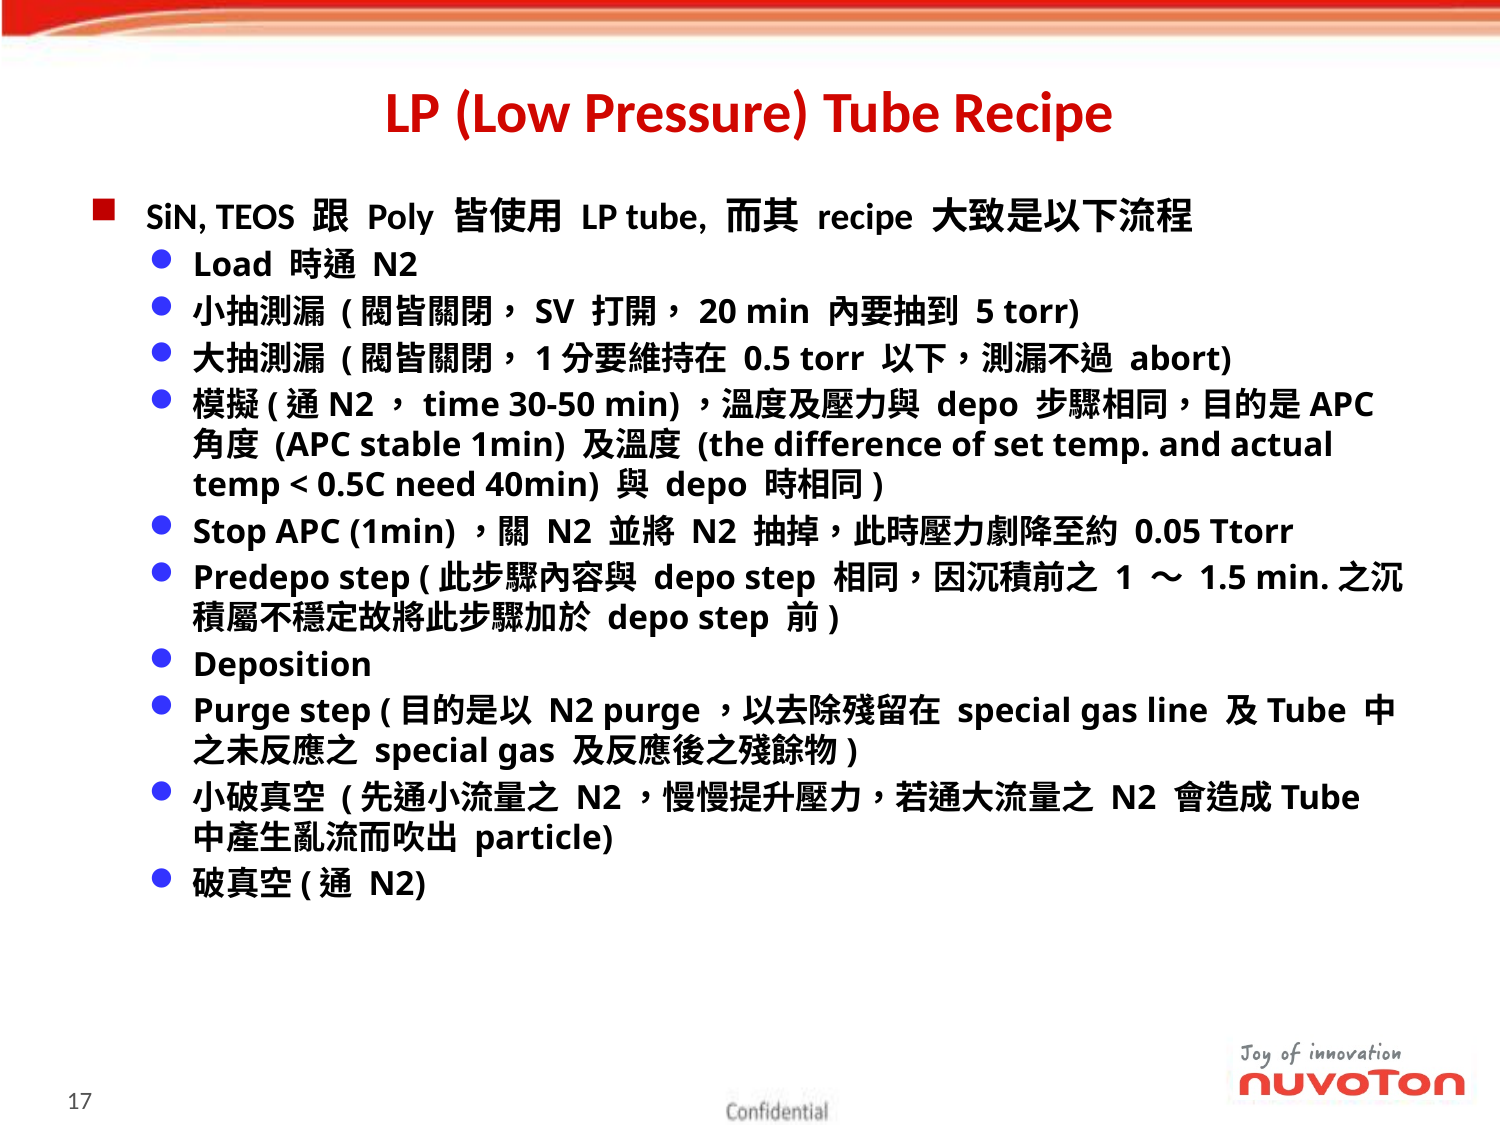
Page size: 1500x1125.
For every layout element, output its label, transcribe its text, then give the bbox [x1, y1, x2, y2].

title LP (Low Pressure) Tube Recipe [75, 66, 1425, 149]
list SiN, TEOS 跟 Poly 皆使用 LP tube, 而其 recipe 大致是以下流程 Load 時通 N2 小抽測漏 (閥皆關閉，SV 打開，20 min 內要抽到 5 torr) 大抽測漏 (閥皆關閉，1分要維持在 0.5 torr 以下，測漏不過 abort) 模擬(通N2，time 30-50 min)，溫度及壓力與 depo 步驟相同，目的是APC 角度 (APC stable 1min) 及溫度 (the difference of set temp. and actual temp < 0.5C need 40min) 與 depo 時相同) Stop APC (1min)，關 N2 並將 N2 抽掉，此時壓力劇降至約 0.05 Ttorr Predepo step (此步驟內容與 depo step 相同，因沉積前之 1 ～ 1.5 min.之沉積屬不穩定故將此步驟加於 depo step 前) Deposition Purge step (目的是以 N2 purge，以去除殘留在 special gas line 及Tube 中之未反應之 special gas 及反應後之殘餘物) 小破真空 (先通小流量之 N2，慢慢提升壓力，若通大流量之 N2 會造成Tube 中產生亂流而吹出 particle) 破真空(通 N2) [75, 184, 1425, 1005]
picture [1, 0, 1500, 1125]
slide_number 16 [0, 1069, 160, 1125]
